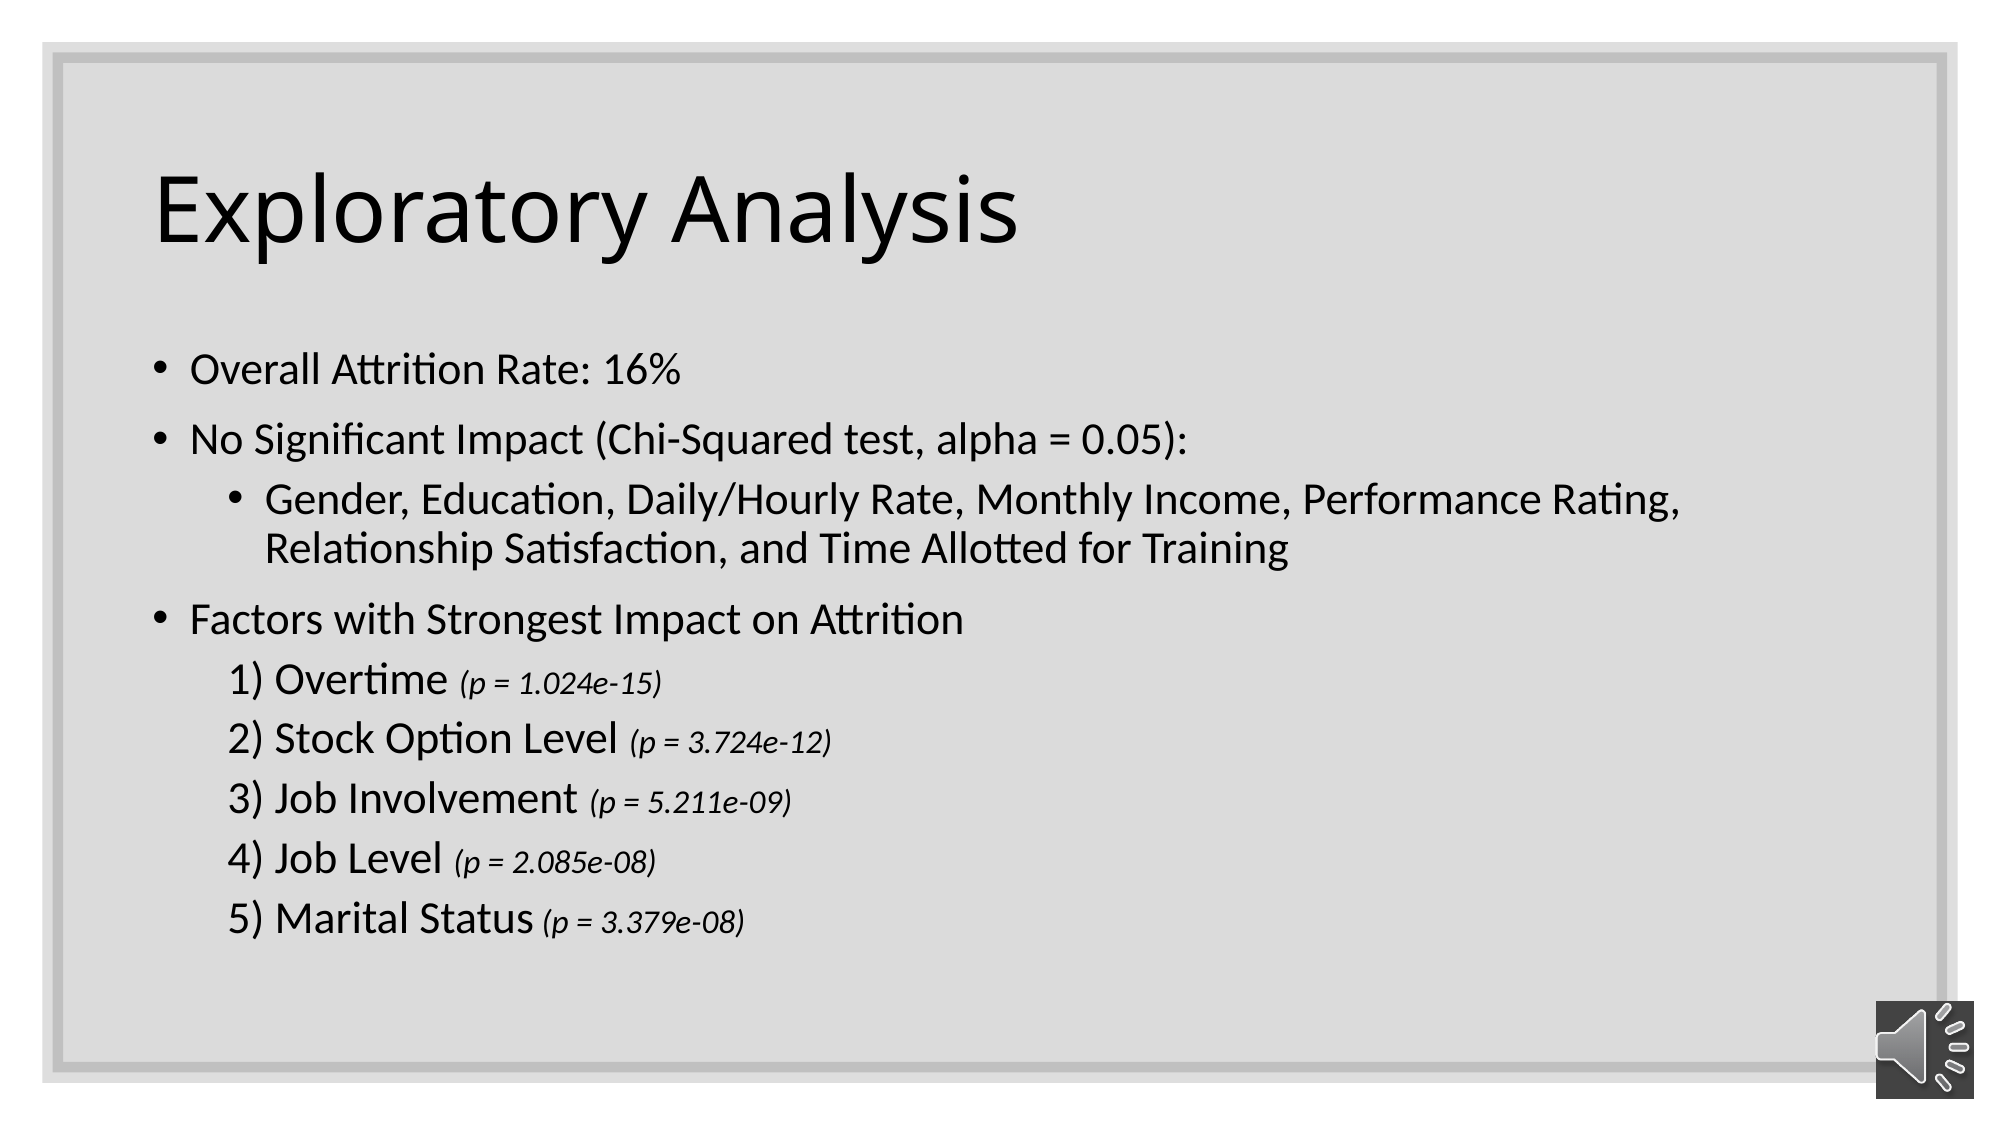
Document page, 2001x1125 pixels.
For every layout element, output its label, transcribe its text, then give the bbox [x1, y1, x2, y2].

text_box [52, 51, 1948, 1073]
title Exploratory Analysis [137, 103, 1863, 322]
list Overall Attrition Rate: 16% No Significant Impact (Chi-Squared test, alpha = 0.05): Gender, Education, Daily/Hourly Rate, Monthly Income, Performance Rating, Relationship Satisfaction, and Time Allotted for Training Factors with Strongest Impact on Attrition 1) Overtime (p = 1.024e-15) 2) Stock Option Level (p = 3.724e-12) 3) Job Involvement (p = 5.211e-09) 4) Job Level (p = 2.085e-08) 5) Marital Status (p = 3.379e-08) [137, 337, 1863, 973]
picture [1874, 999, 1975, 1100]
